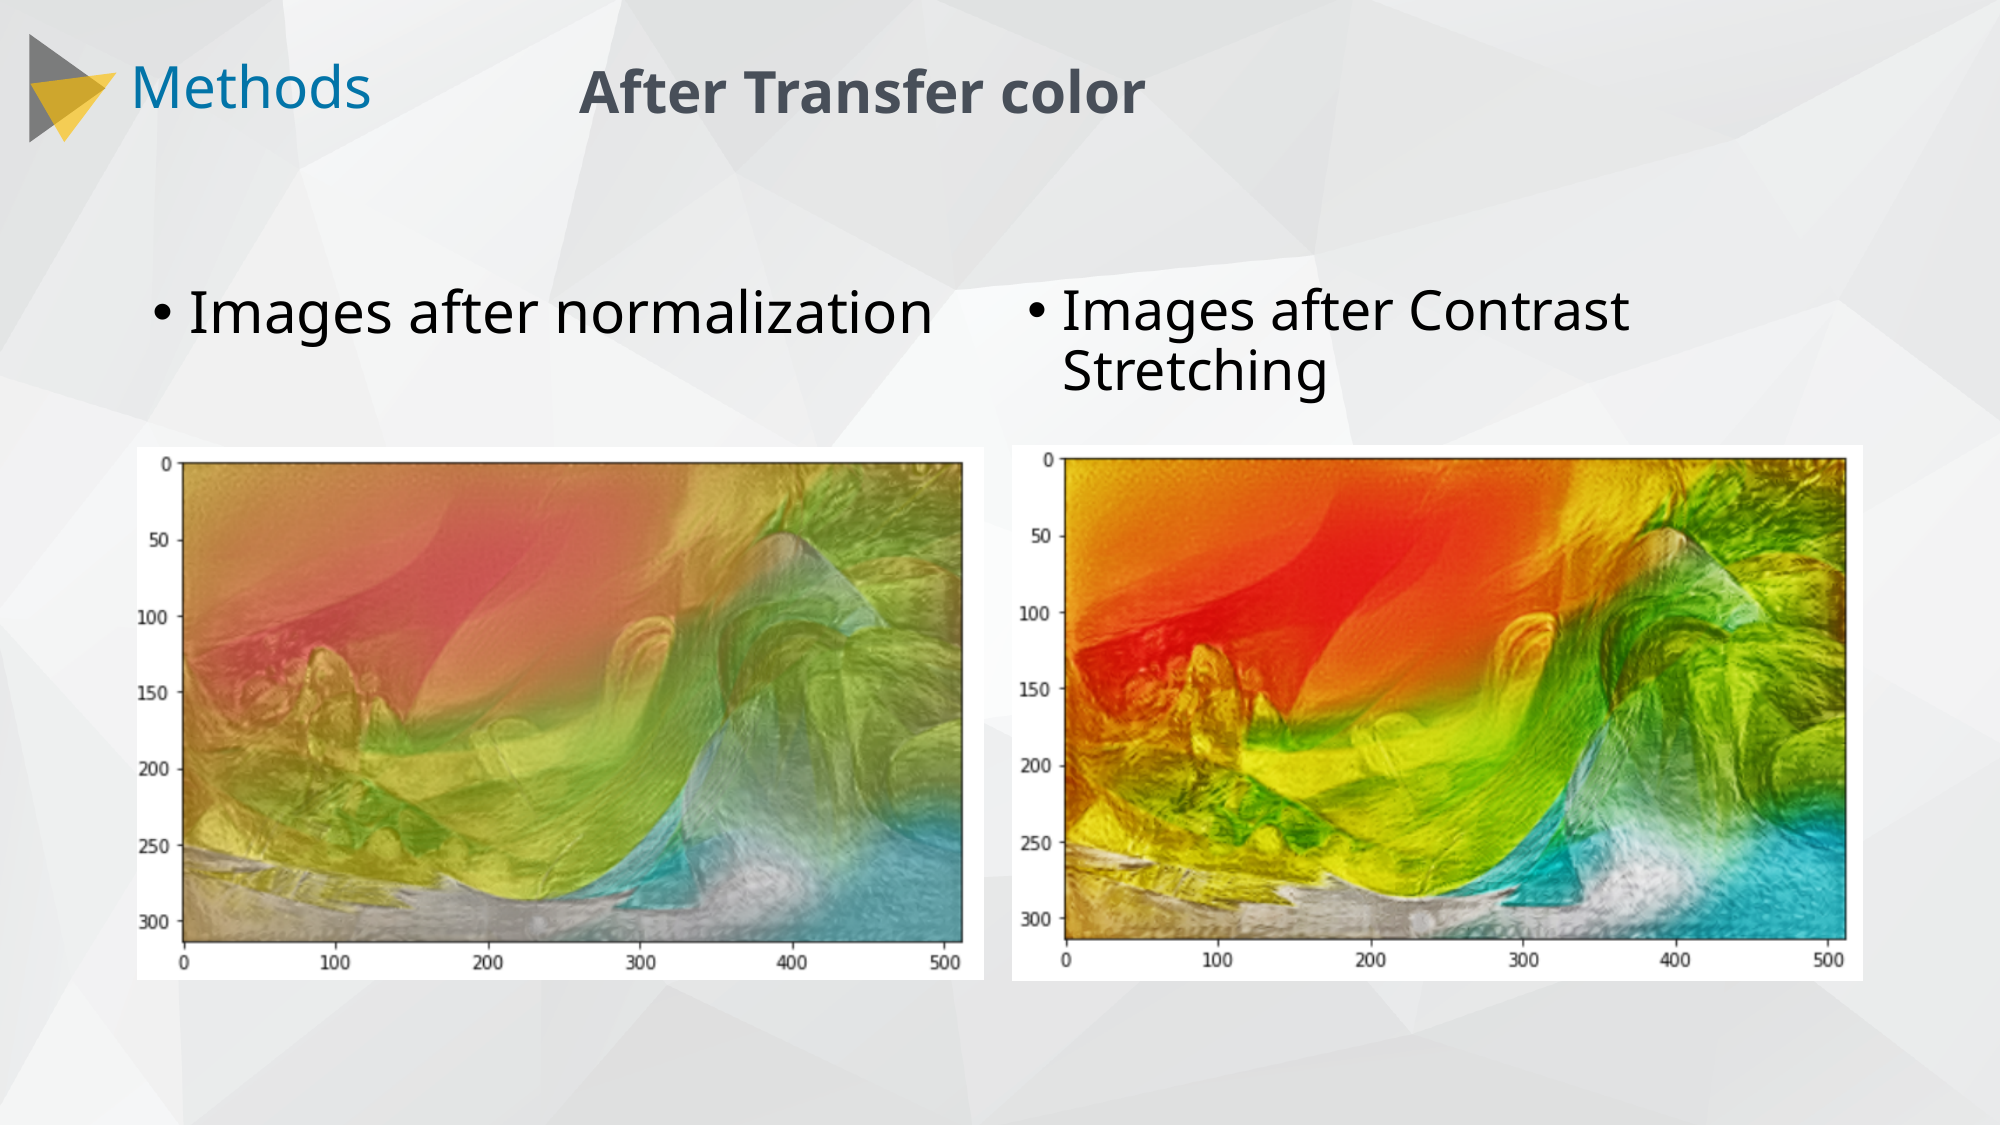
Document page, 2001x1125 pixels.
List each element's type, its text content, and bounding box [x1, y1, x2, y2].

text_box Images after Contrast Stretching [1012, 275, 1863, 411]
text_box Methods [116, 43, 652, 128]
text_box Images after normalization [137, 275, 984, 411]
text_box After Transfer color [564, 47, 1826, 133]
picture [0, 0, 2000, 1125]
